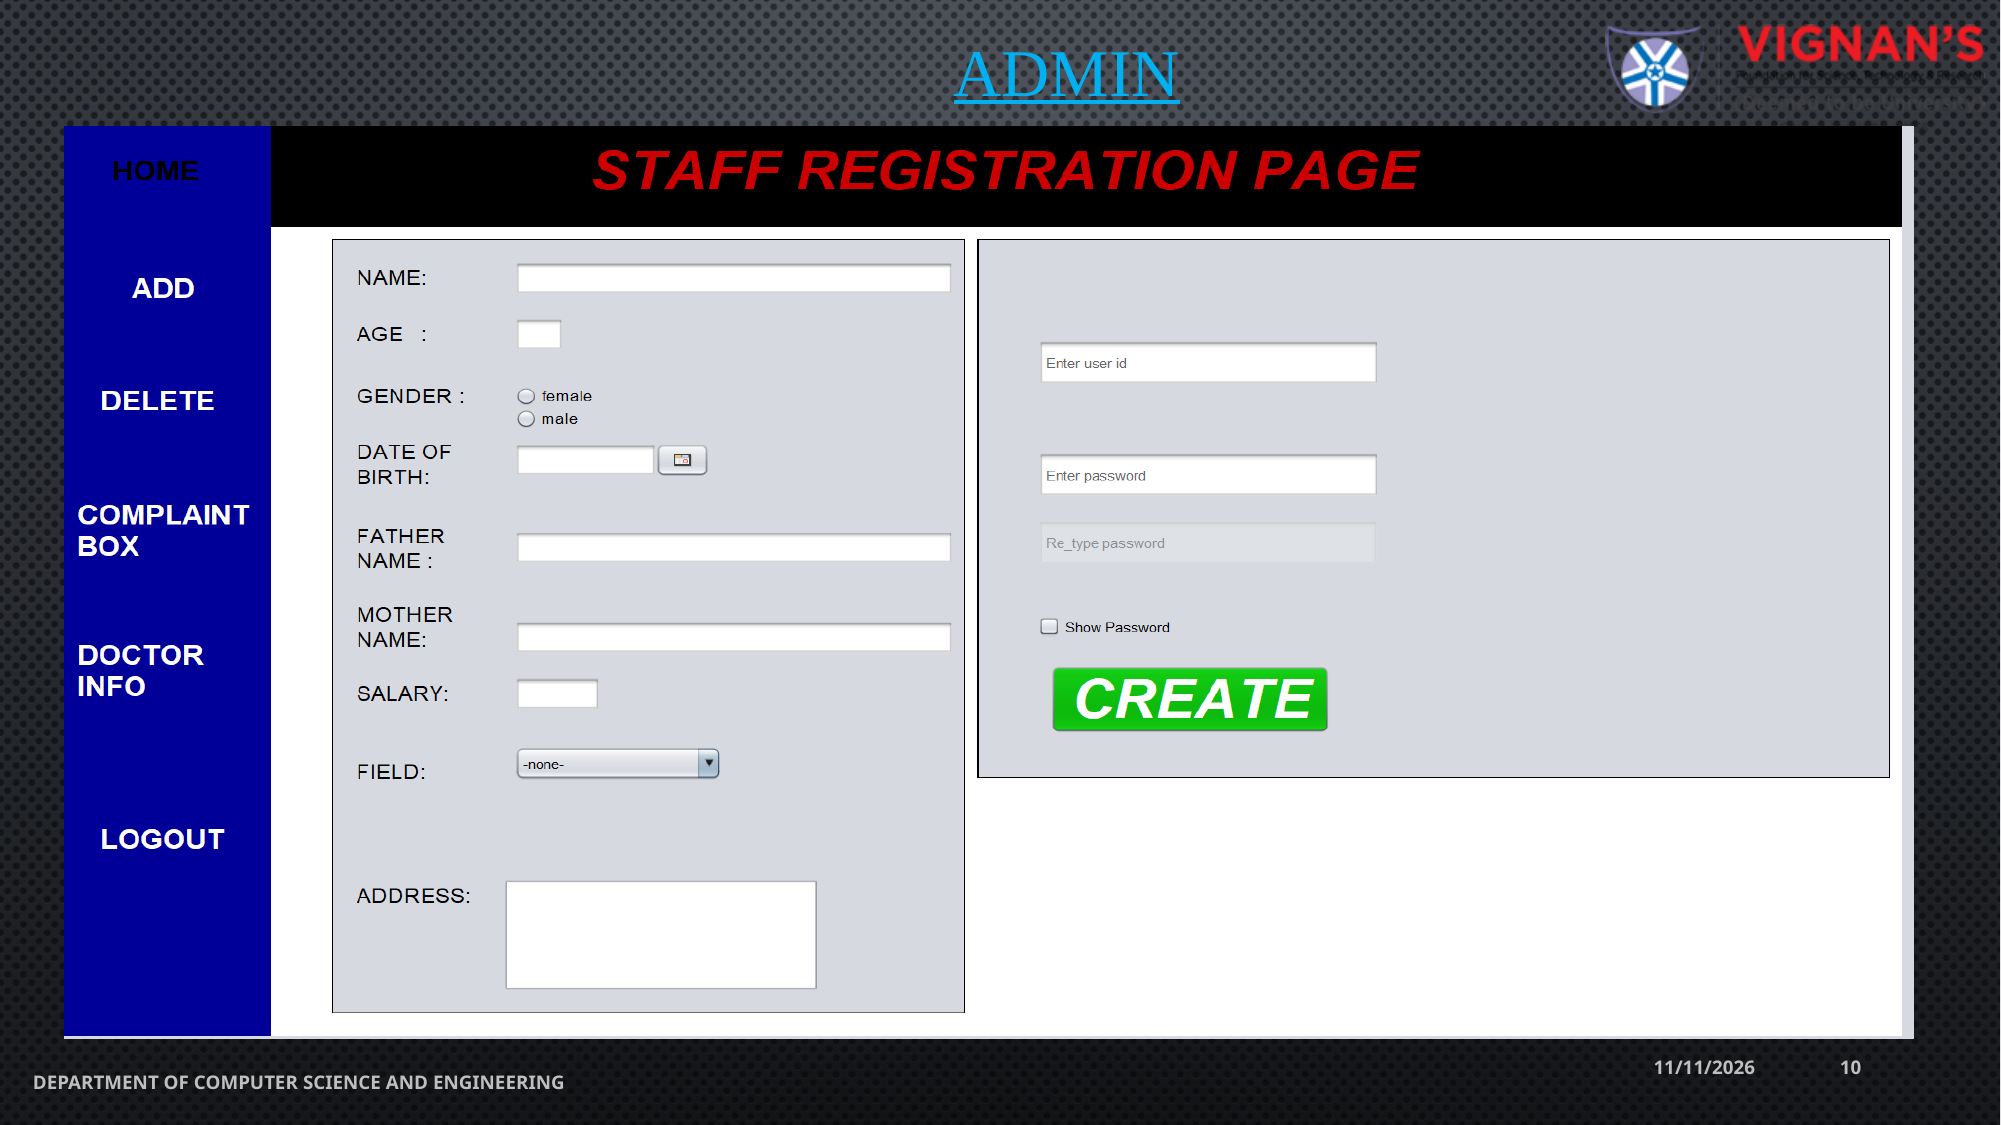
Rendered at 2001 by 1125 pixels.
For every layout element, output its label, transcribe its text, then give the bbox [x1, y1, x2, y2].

text_box 26-05-2022 [1507, 1051, 1770, 1099]
text_box Admin [18, 12, 1965, 127]
text_box 10 [1785, 1051, 1877, 1099]
text_box DEPARTMENT OF COMPUTER SCIENCE AND ENGINEERING [18, 1052, 1256, 1112]
picture [0, 0, 2001, 1125]
